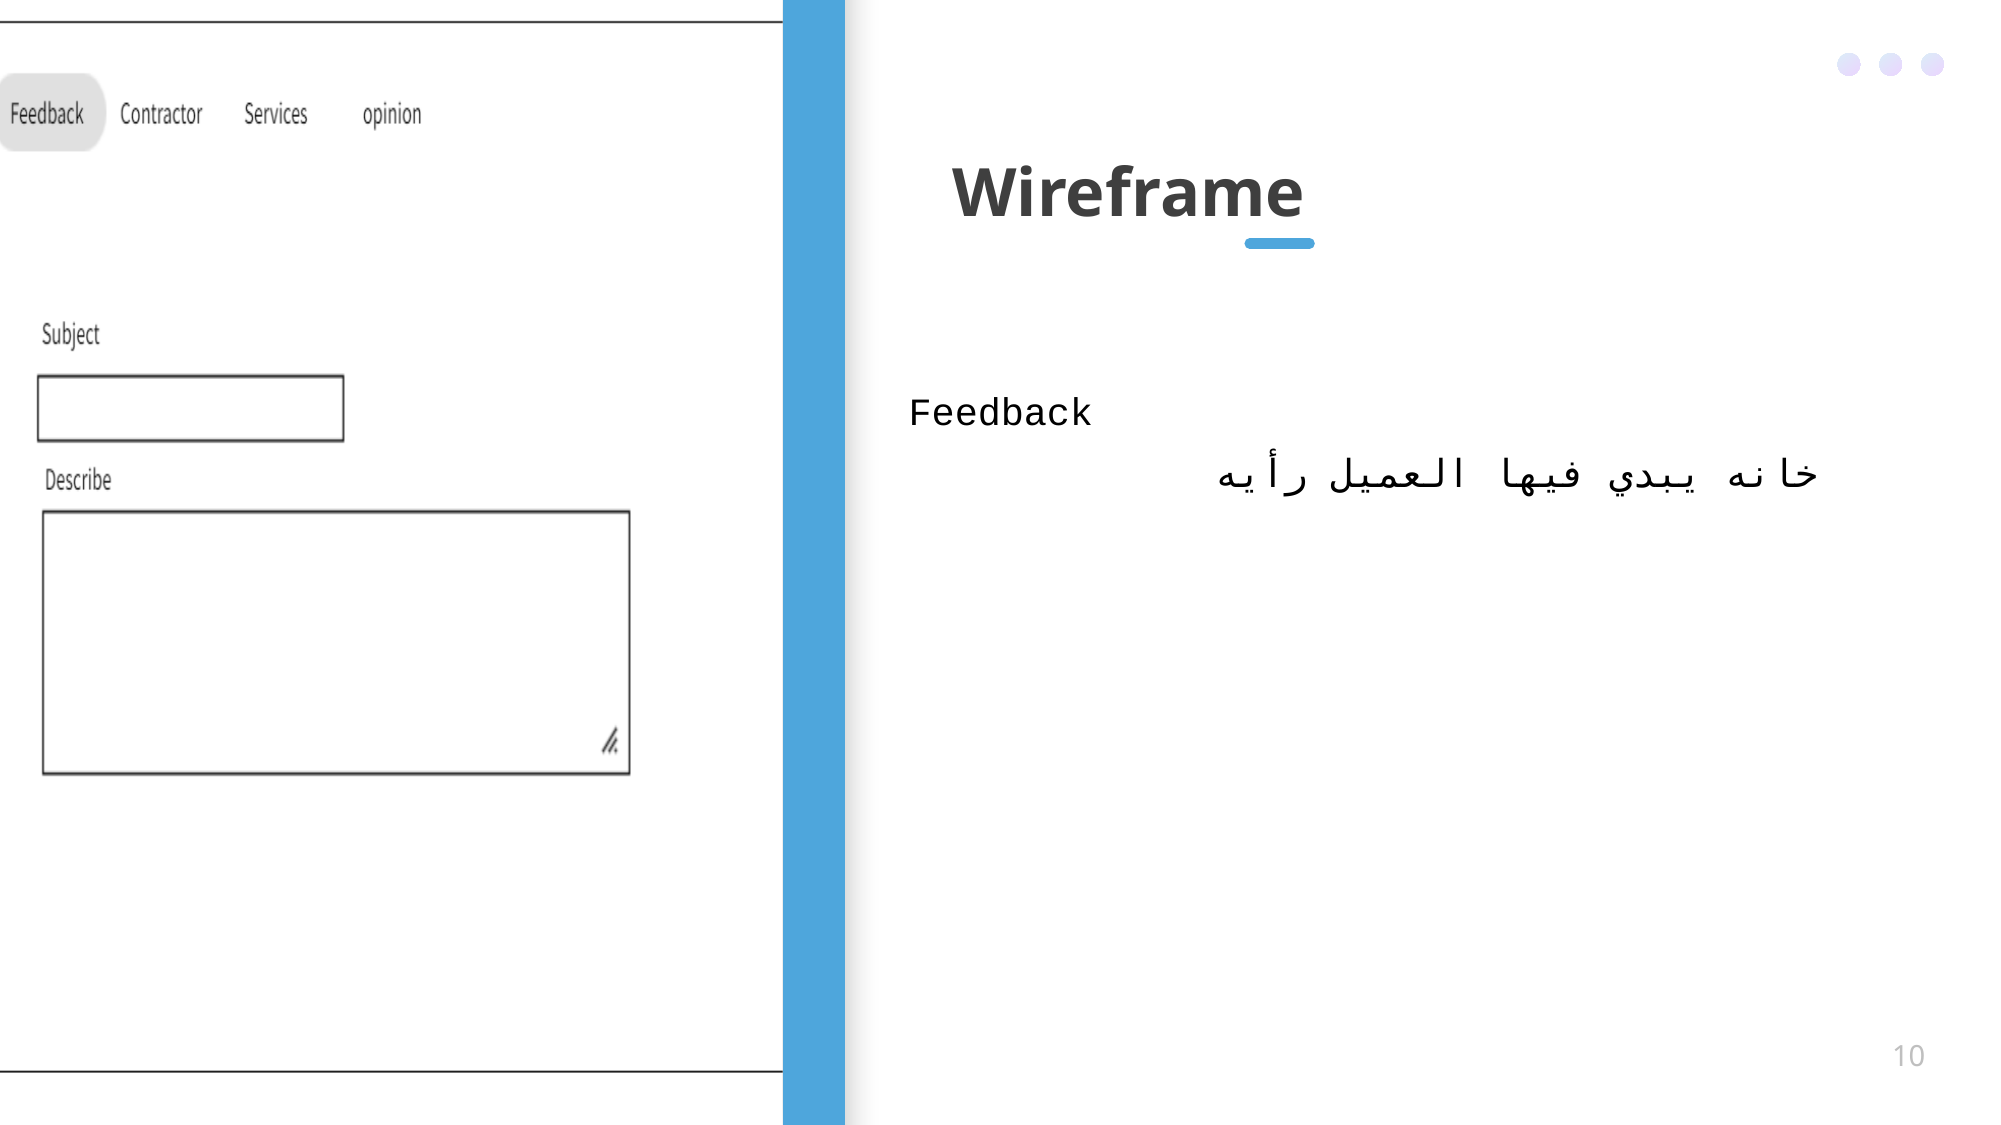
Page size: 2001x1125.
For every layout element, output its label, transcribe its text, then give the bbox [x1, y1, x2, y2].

text_box Feedback خانه يبدي فيها العميل رأيه [893, 363, 1834, 541]
picture [0, 0, 783, 1125]
text_box Wireframe [928, 141, 1330, 272]
